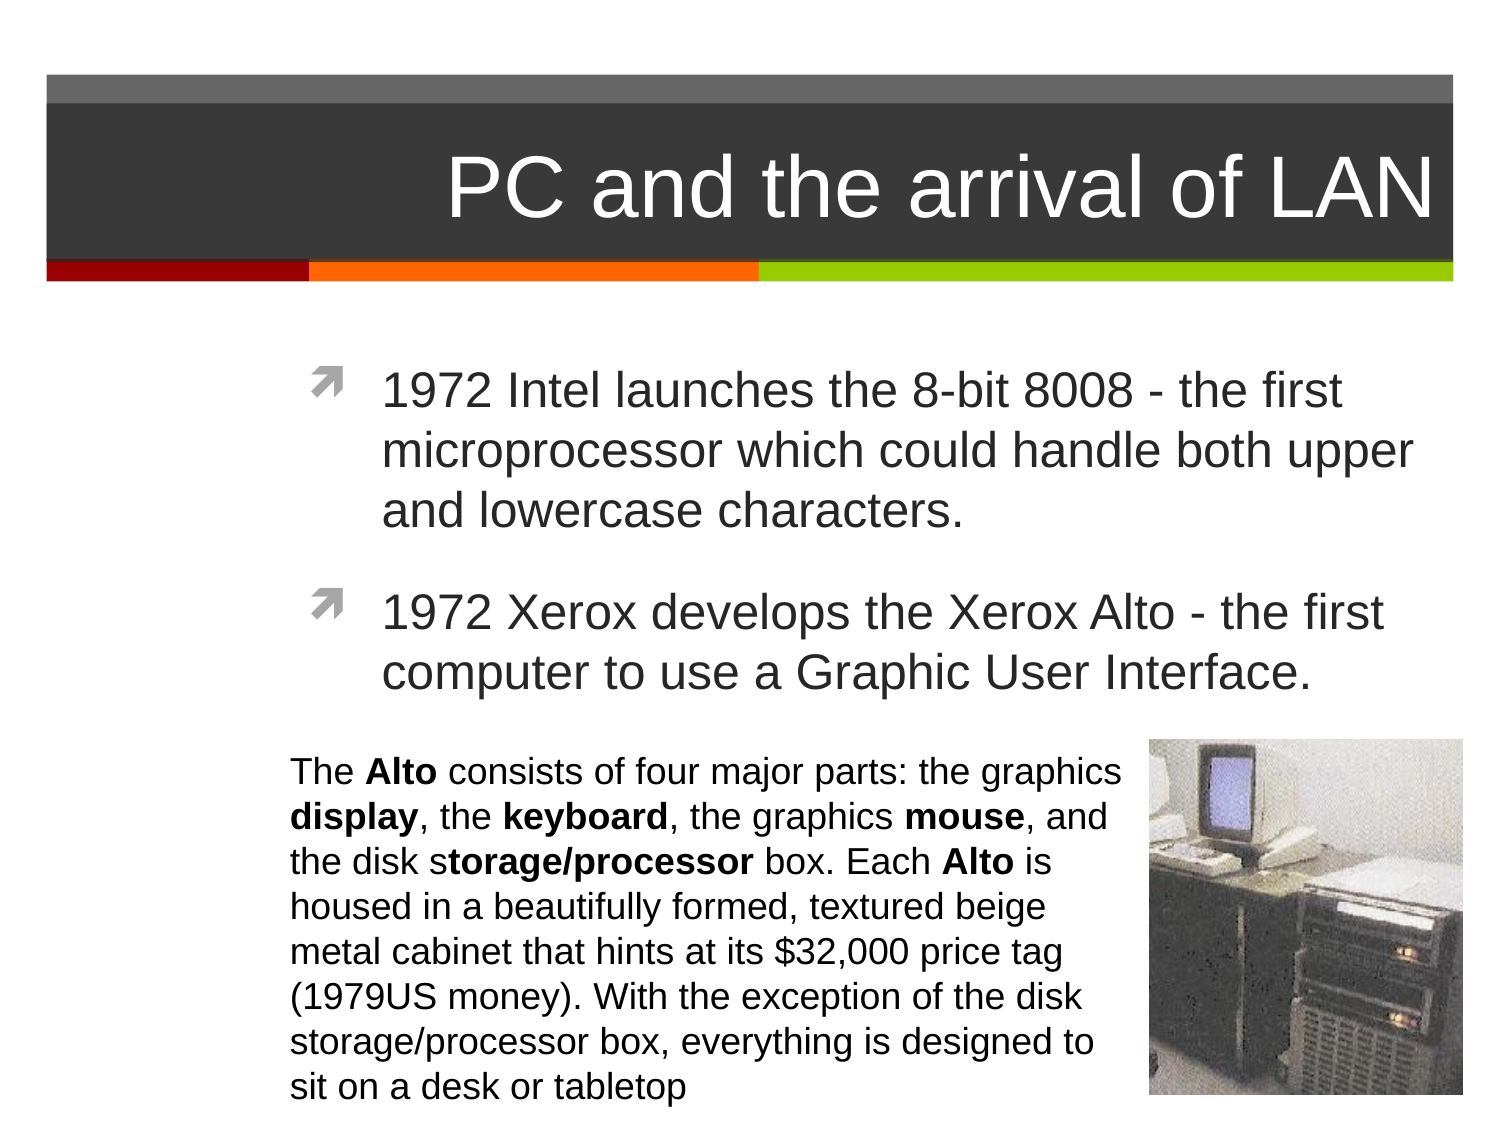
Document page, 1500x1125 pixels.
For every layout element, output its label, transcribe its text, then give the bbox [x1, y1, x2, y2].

list 1972 Intel launches the 8-bit 8008 - the first microprocessor which could handle both upper and lowercase characters. 1972 Xerox develops the Xerox Alto - the first computer to use a Graphic User Interface. [292, 350, 1454, 739]
text_box The Alto consists of four major parts: the graphics display, the keyboard, the graphics mouse, and the disk storage/processor box. Each Alto is housed in a beautifully formed, textured beige metal cabinet that hints at its $32,000 price tag (1979US money). With the exception of the disk storage/processor box, everything is designed to sit on a desk or tabletop [275, 739, 1142, 1103]
title PC and the arrival of LAN [46, 103, 1454, 263]
picture [1149, 739, 1463, 1095]
